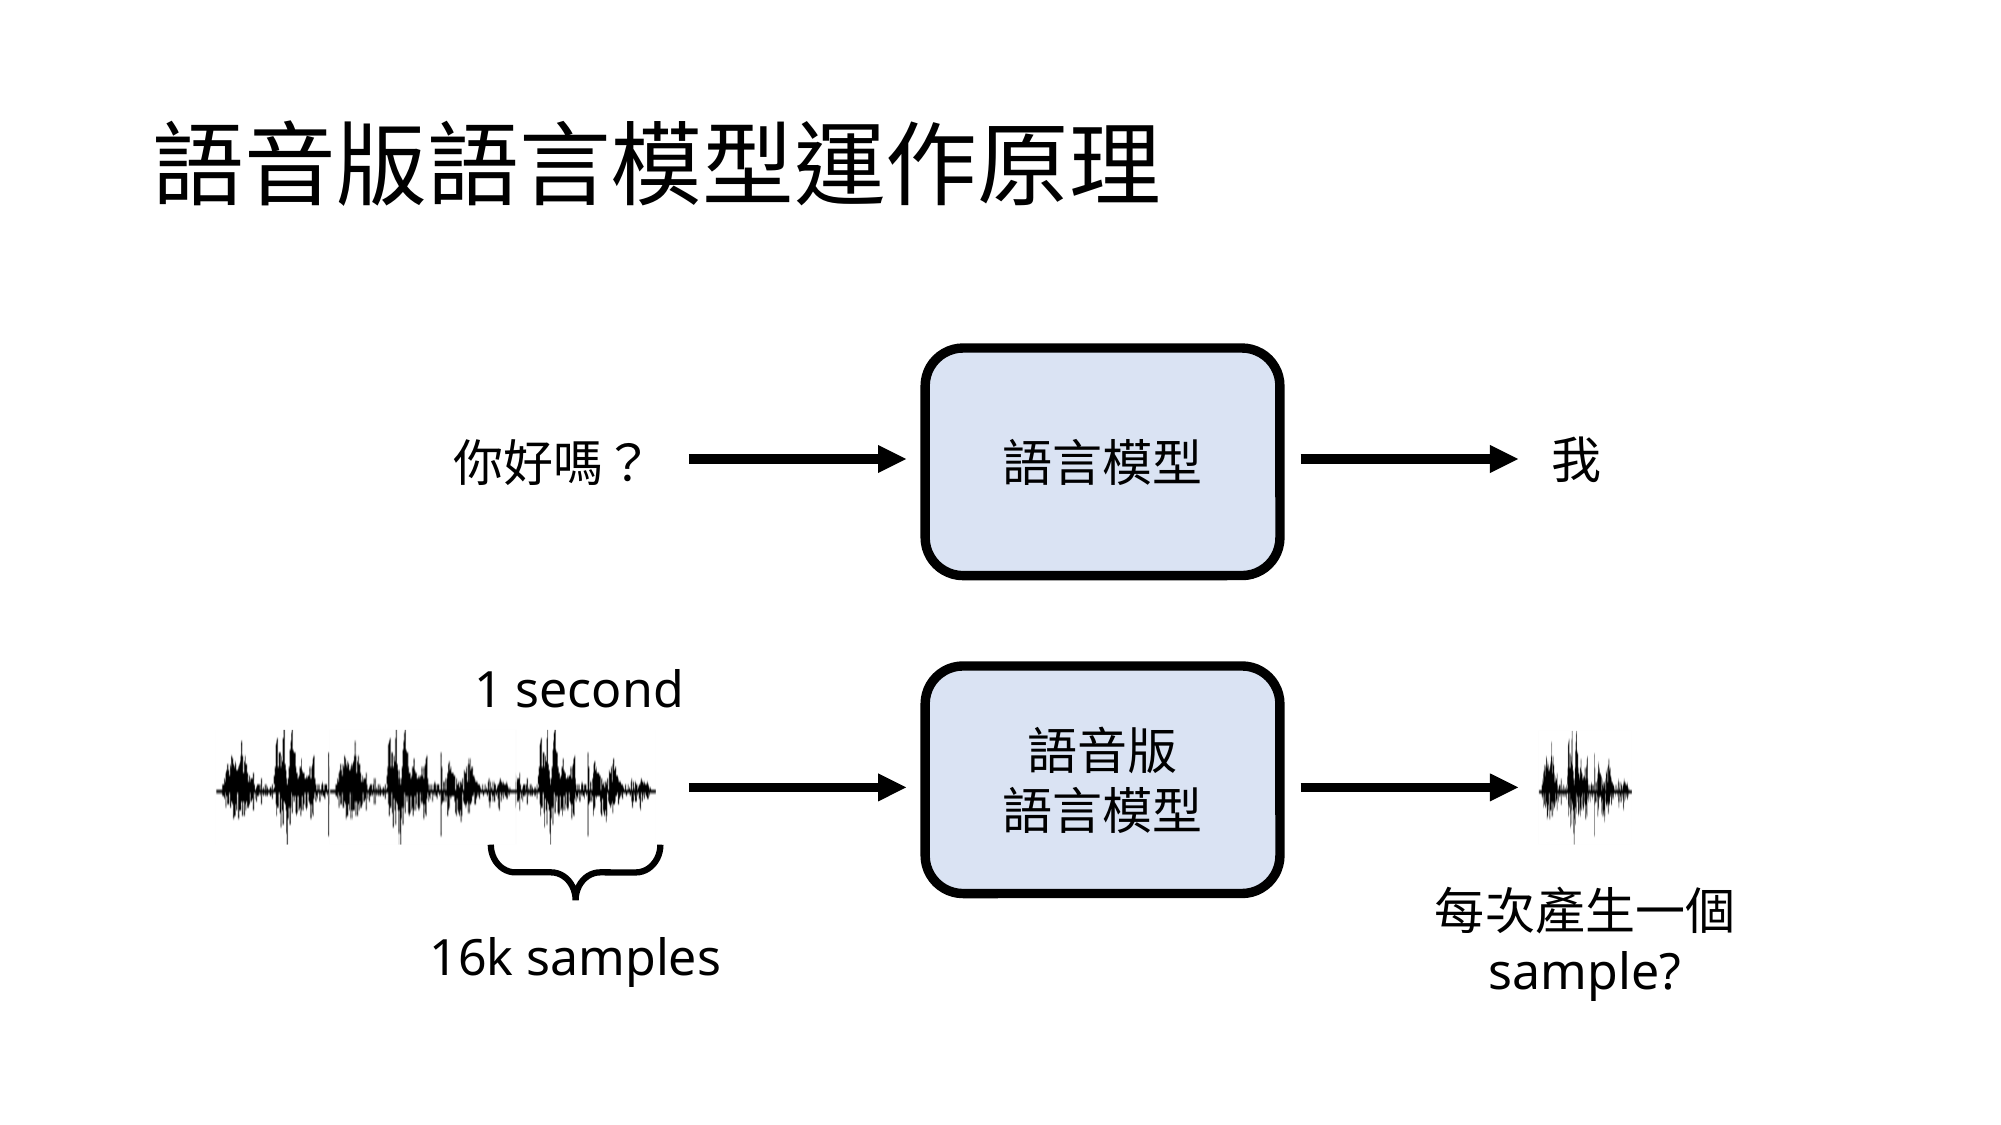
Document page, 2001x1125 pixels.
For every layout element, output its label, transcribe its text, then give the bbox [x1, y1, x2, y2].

text_box 我 [1537, 420, 1673, 496]
title 語音版語言模型運作原理 [137, 59, 1863, 278]
text_box 語音版 語言模型 [925, 665, 1280, 894]
text_box 語言模型 [925, 348, 1280, 576]
text_box [489, 844, 662, 901]
text_box 每次產生一個 sample? [1332, 871, 1838, 1007]
picture [1538, 729, 1632, 846]
text_box 你好嗎？ [313, 423, 669, 499]
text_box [215, 729, 657, 846]
text_box 16k samples [340, 917, 811, 993]
text_box 1 second [452, 650, 706, 726]
